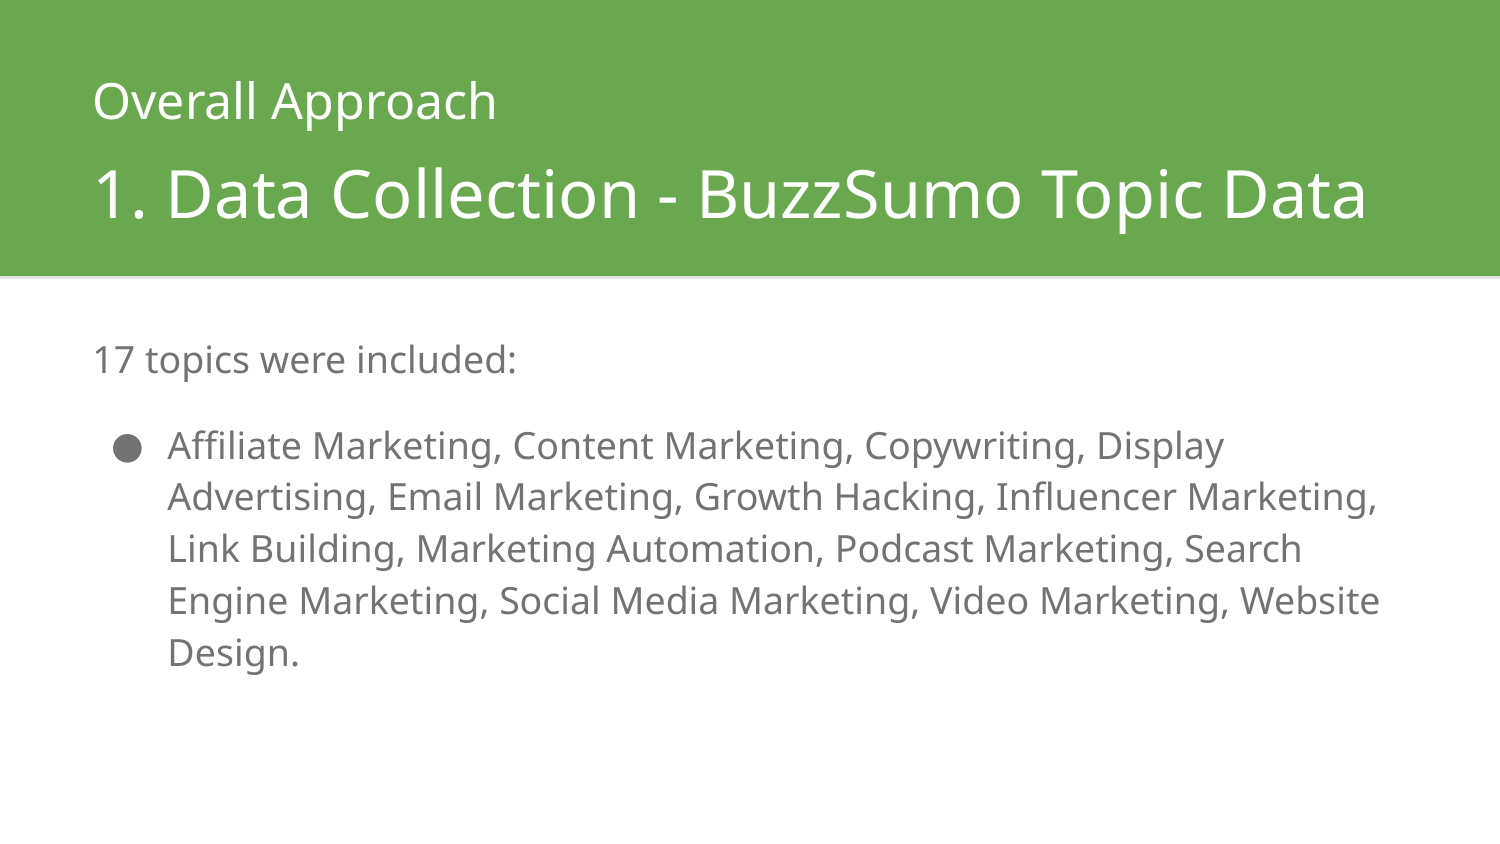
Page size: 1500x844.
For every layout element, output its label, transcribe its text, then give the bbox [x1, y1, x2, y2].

title Overall Approach [77, 18, 1427, 145]
title 1. Data Collection - BuzzSumo Topic Data [77, 145, 1427, 248]
list 17 topics were included: Affiliate Marketing, Content Marketing, Copywriting, Display Advertising, Email Marketing, Growth Hacking, Influencer Marketing, Link Building, Marketing Automation, Podcast Marketing, Search Engine Marketing, Social Media Marketing, Video Marketing, Website Design. [77, 314, 1427, 760]
text_box [0, 279, 1500, 844]
